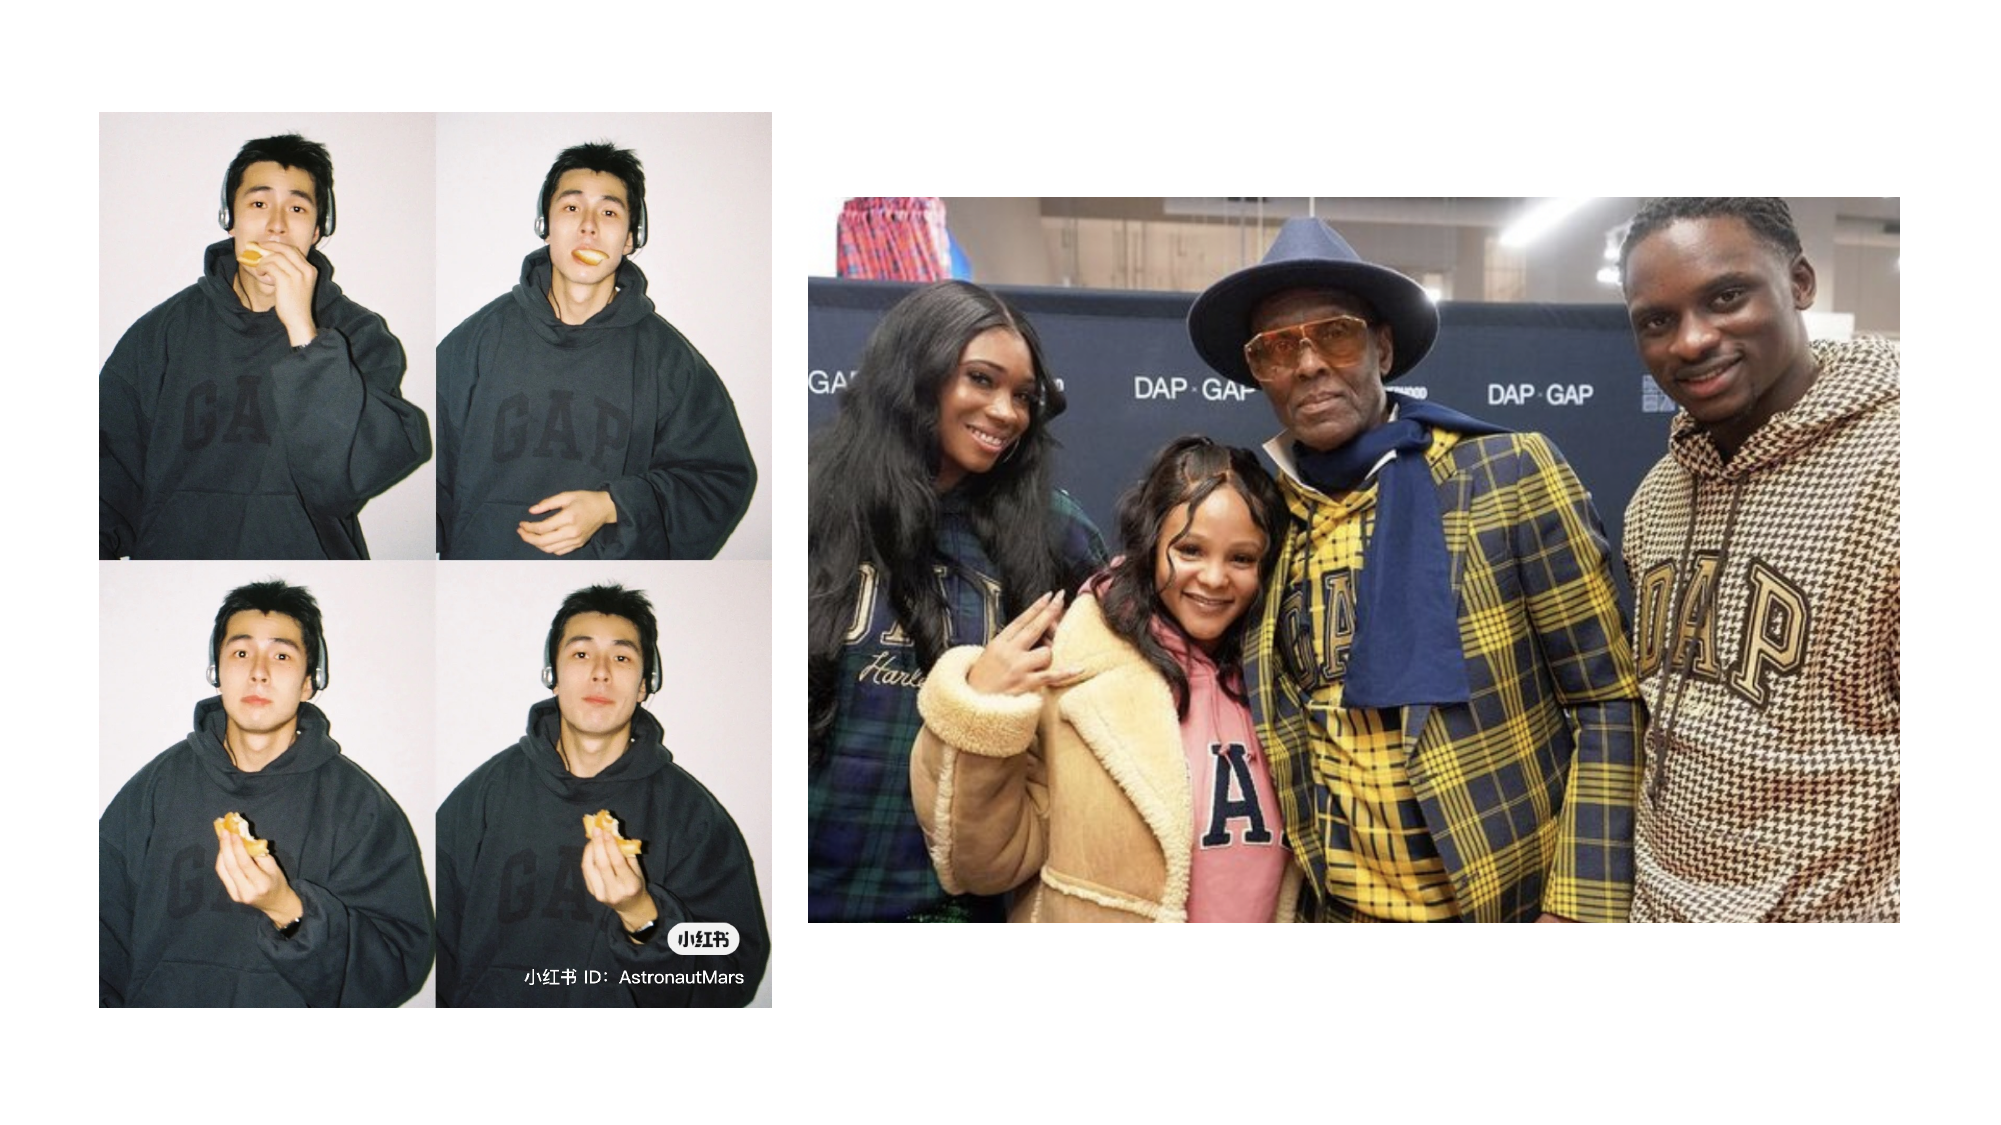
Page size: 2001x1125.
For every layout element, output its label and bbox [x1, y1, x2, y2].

picture [808, 197, 1900, 923]
list [99, 112, 772, 1008]
